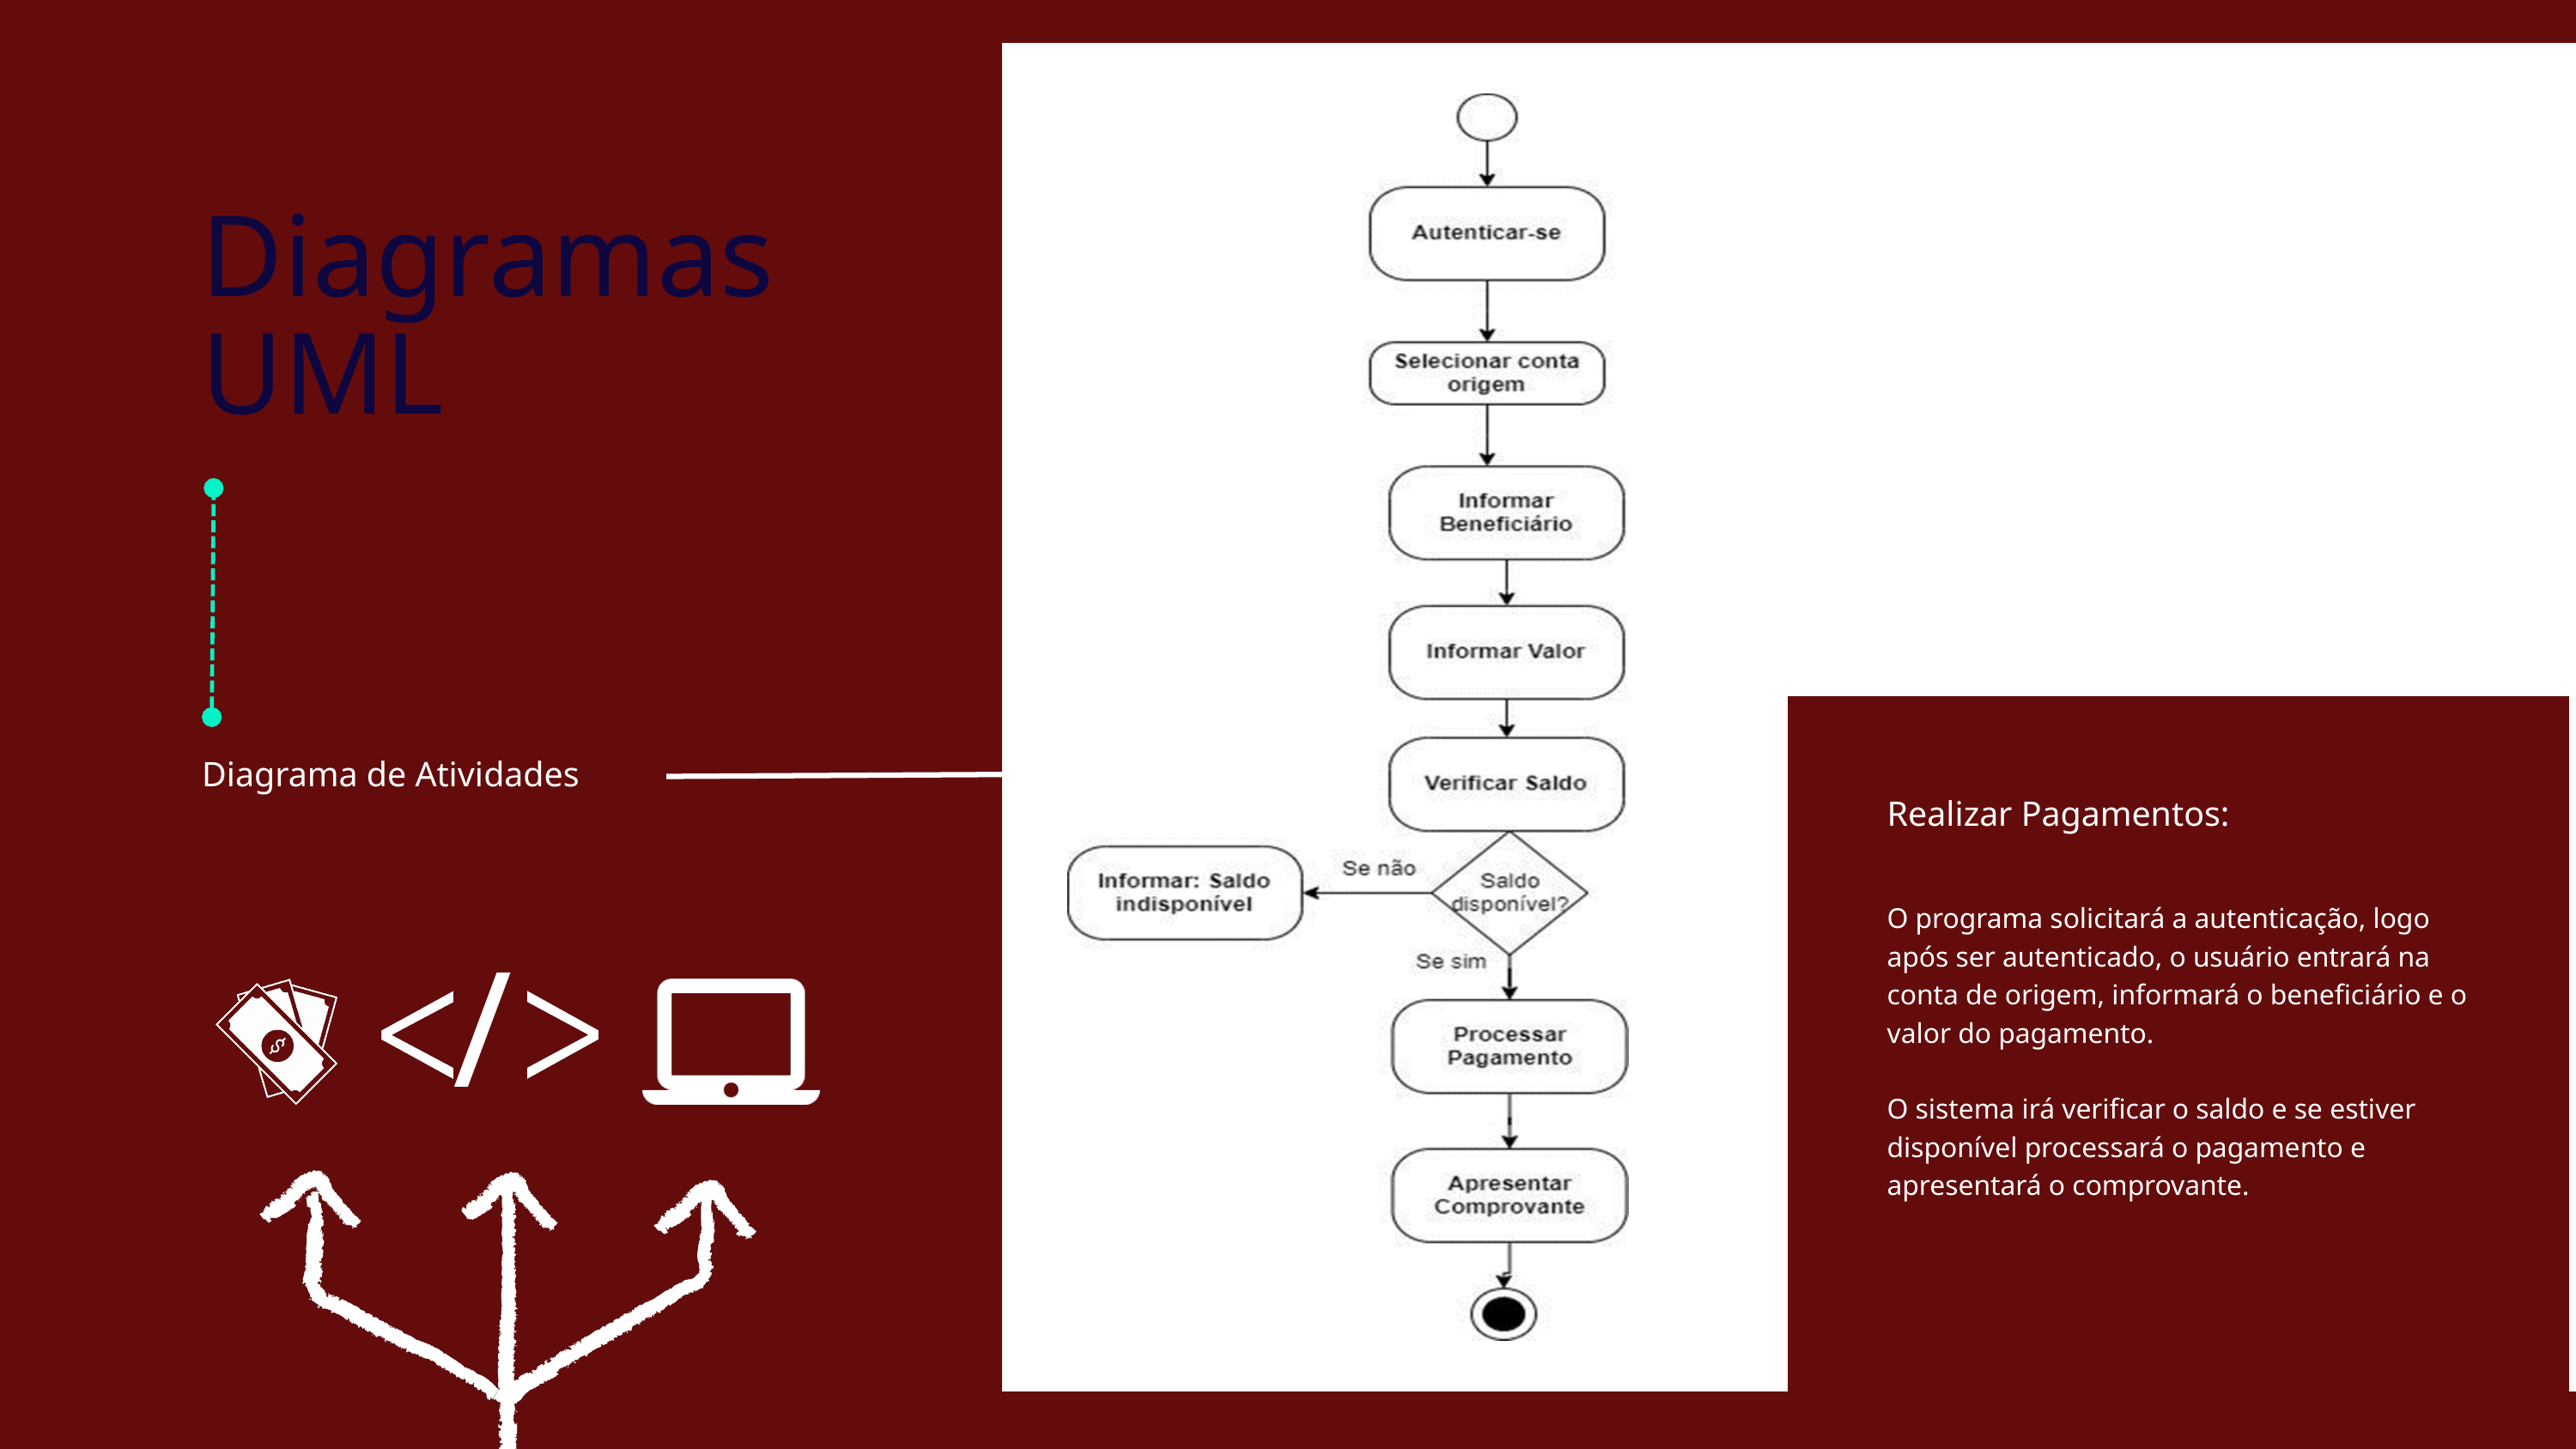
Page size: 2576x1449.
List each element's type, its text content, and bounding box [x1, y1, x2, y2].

text_box [203, 700, 222, 726]
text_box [215, 931, 820, 1449]
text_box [1001, 42, 2576, 1392]
text_box [204, 479, 223, 497]
text_box Diagrama de Atividades [202, 737, 732, 794]
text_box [1787, 695, 2570, 1392]
picture [1067, 93, 1629, 1341]
text_box Diagramas UML [202, 200, 909, 437]
